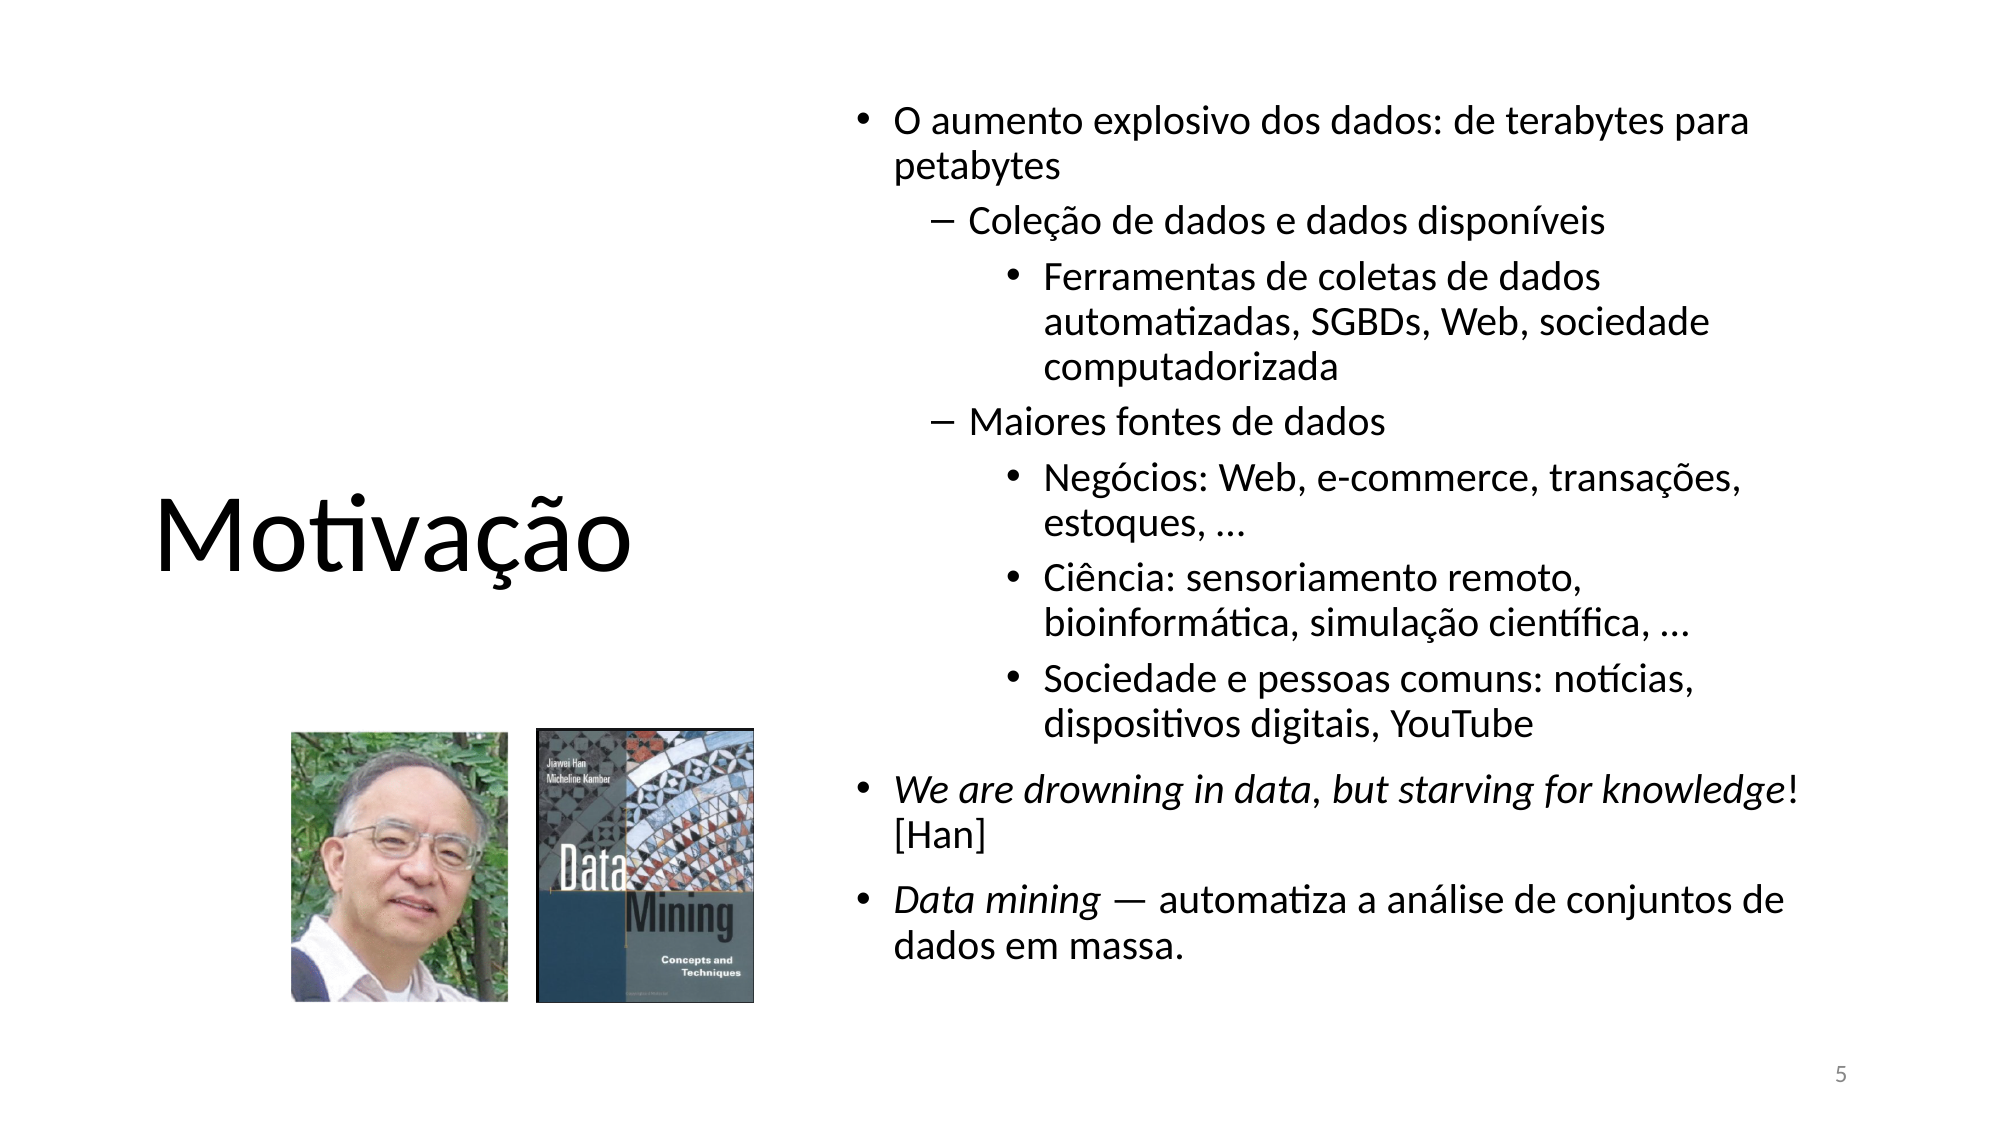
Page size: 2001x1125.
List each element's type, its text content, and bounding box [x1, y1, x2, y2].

picture [535, 727, 754, 1003]
slide_number ‹#› [1412, 1042, 1863, 1103]
list O aumento explosivo dos dados: de terabytes para petabytes Coleção de dados e dados disponíveis Ferramentas de coletas de dados automatizadas, SGBDs, Web, sociedade computadorizada Maiores fontes de dados Negócios: Web, e-commerce, transações, estoques, … Ciência: sensoriamento remoto, bioinformática, simulação científica, … Sociedade e pessoas comuns: notícias, dispositivos digitais, YouTube We are drowning in data, but starving for knowledge! [Han] Data mining — automatiza a análise de conjuntos de dados em massa. [840, 90, 1862, 982]
title Motivação [138, 90, 729, 981]
picture [291, 729, 510, 1003]
